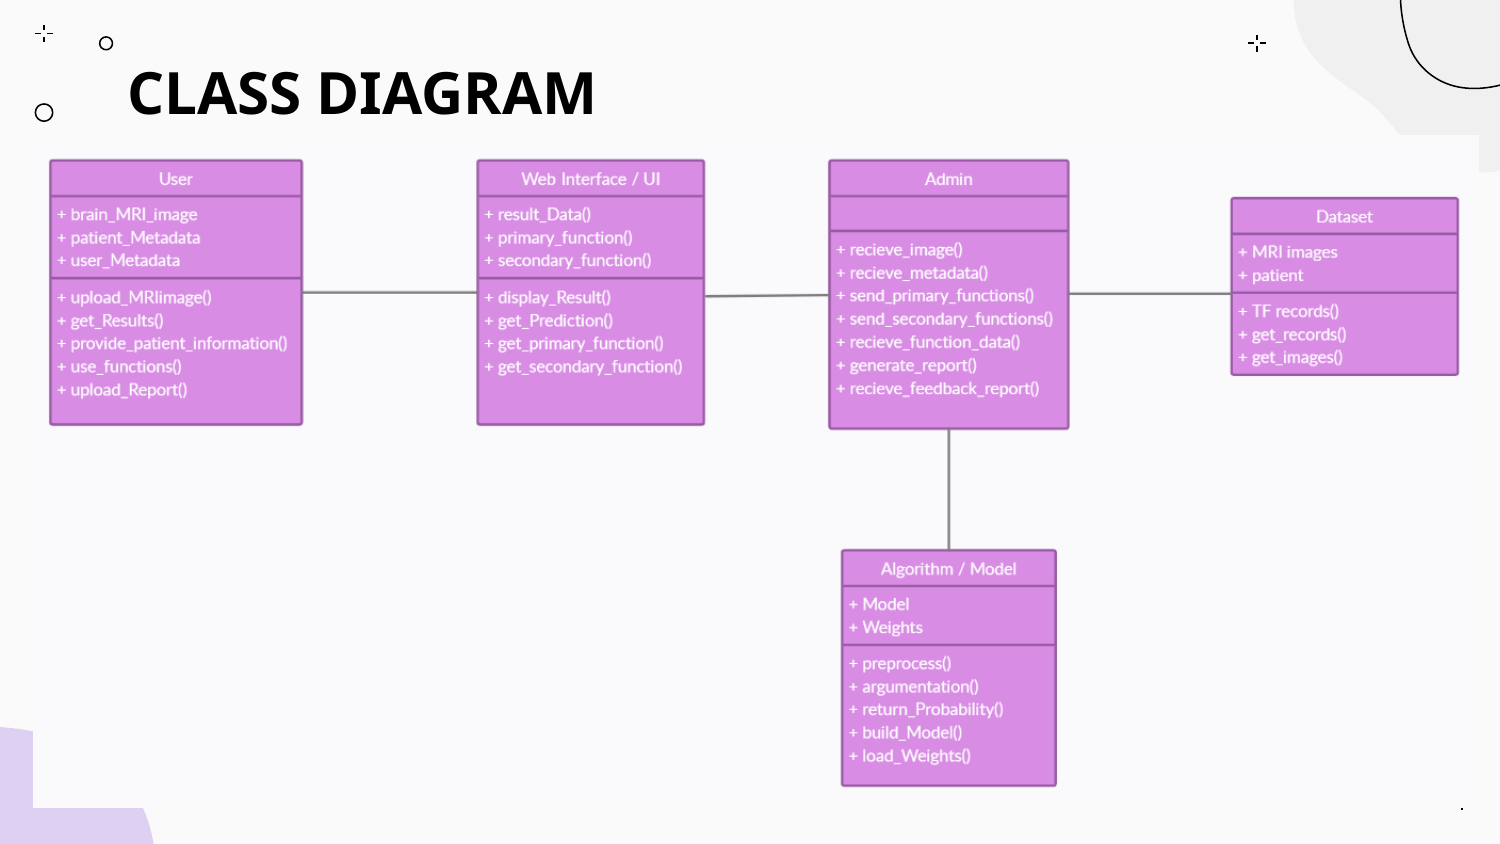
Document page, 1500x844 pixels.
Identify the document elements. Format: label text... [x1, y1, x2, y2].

title CLASS DIAGRAM [112, 0, 1388, 133]
picture [32, 134, 1479, 808]
